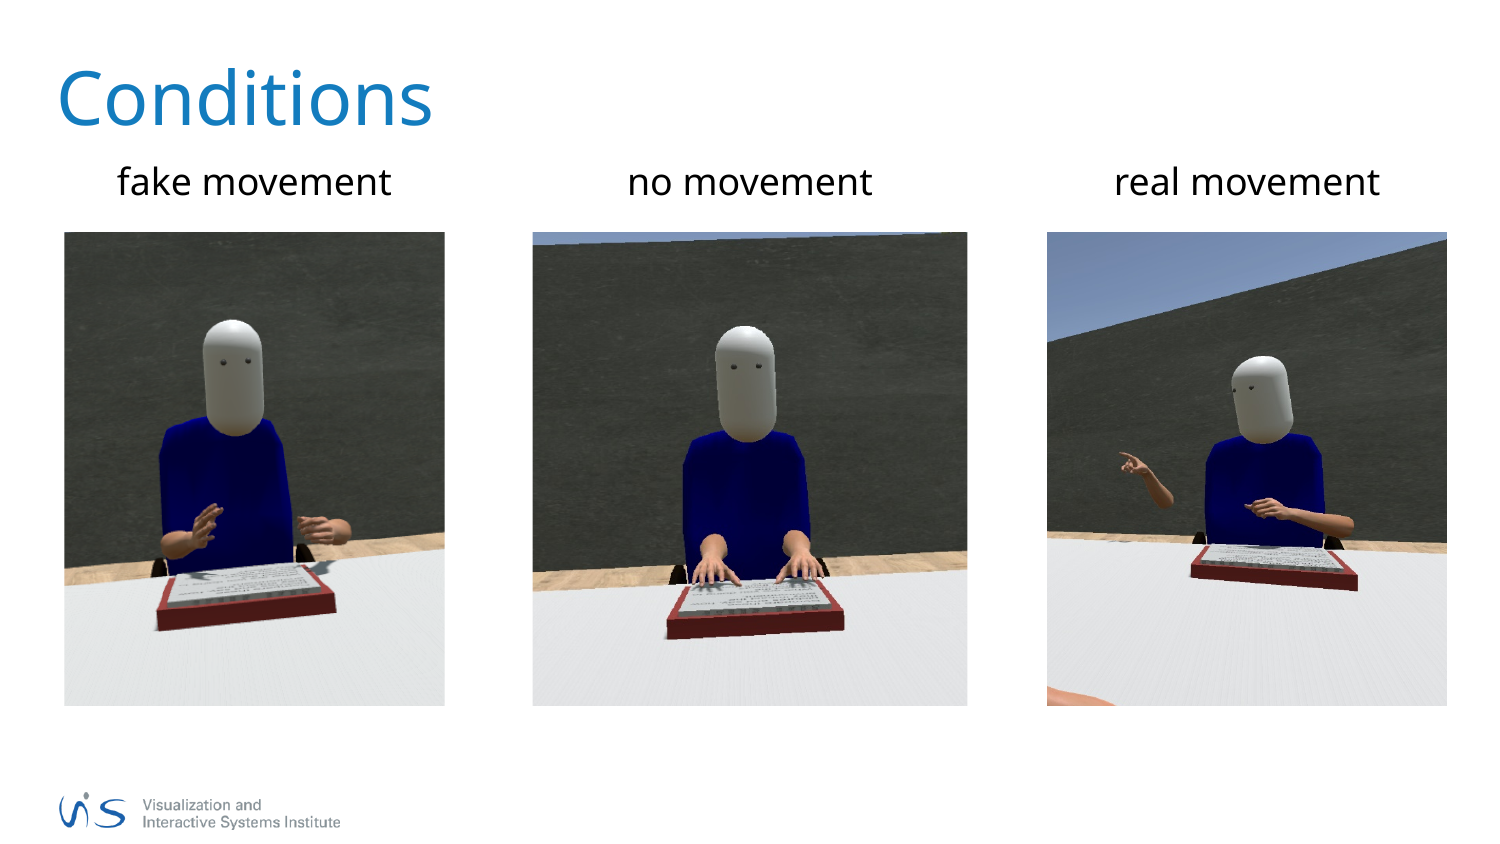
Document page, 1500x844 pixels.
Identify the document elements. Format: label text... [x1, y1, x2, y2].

title Conditions [41, 28, 1459, 163]
picture [64, 232, 445, 706]
picture [1046, 232, 1448, 706]
text_box real movement [1047, 150, 1448, 210]
text_box no movement [532, 150, 968, 210]
picture [59, 792, 340, 830]
text_box fake movement [64, 163, 445, 210]
picture [532, 232, 968, 706]
